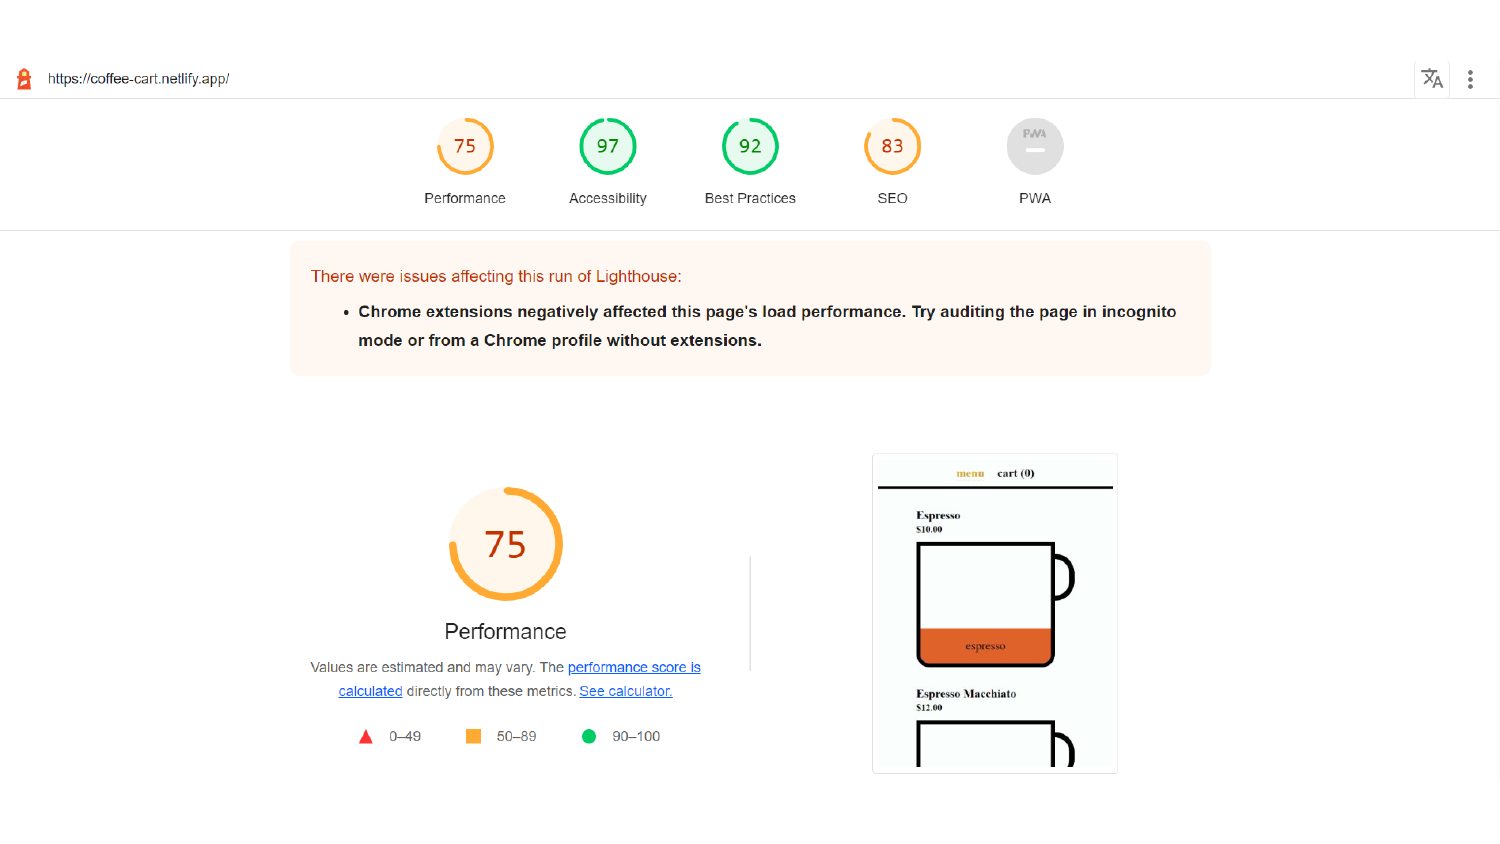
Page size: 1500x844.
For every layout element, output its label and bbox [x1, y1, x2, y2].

picture [0, 61, 1500, 783]
